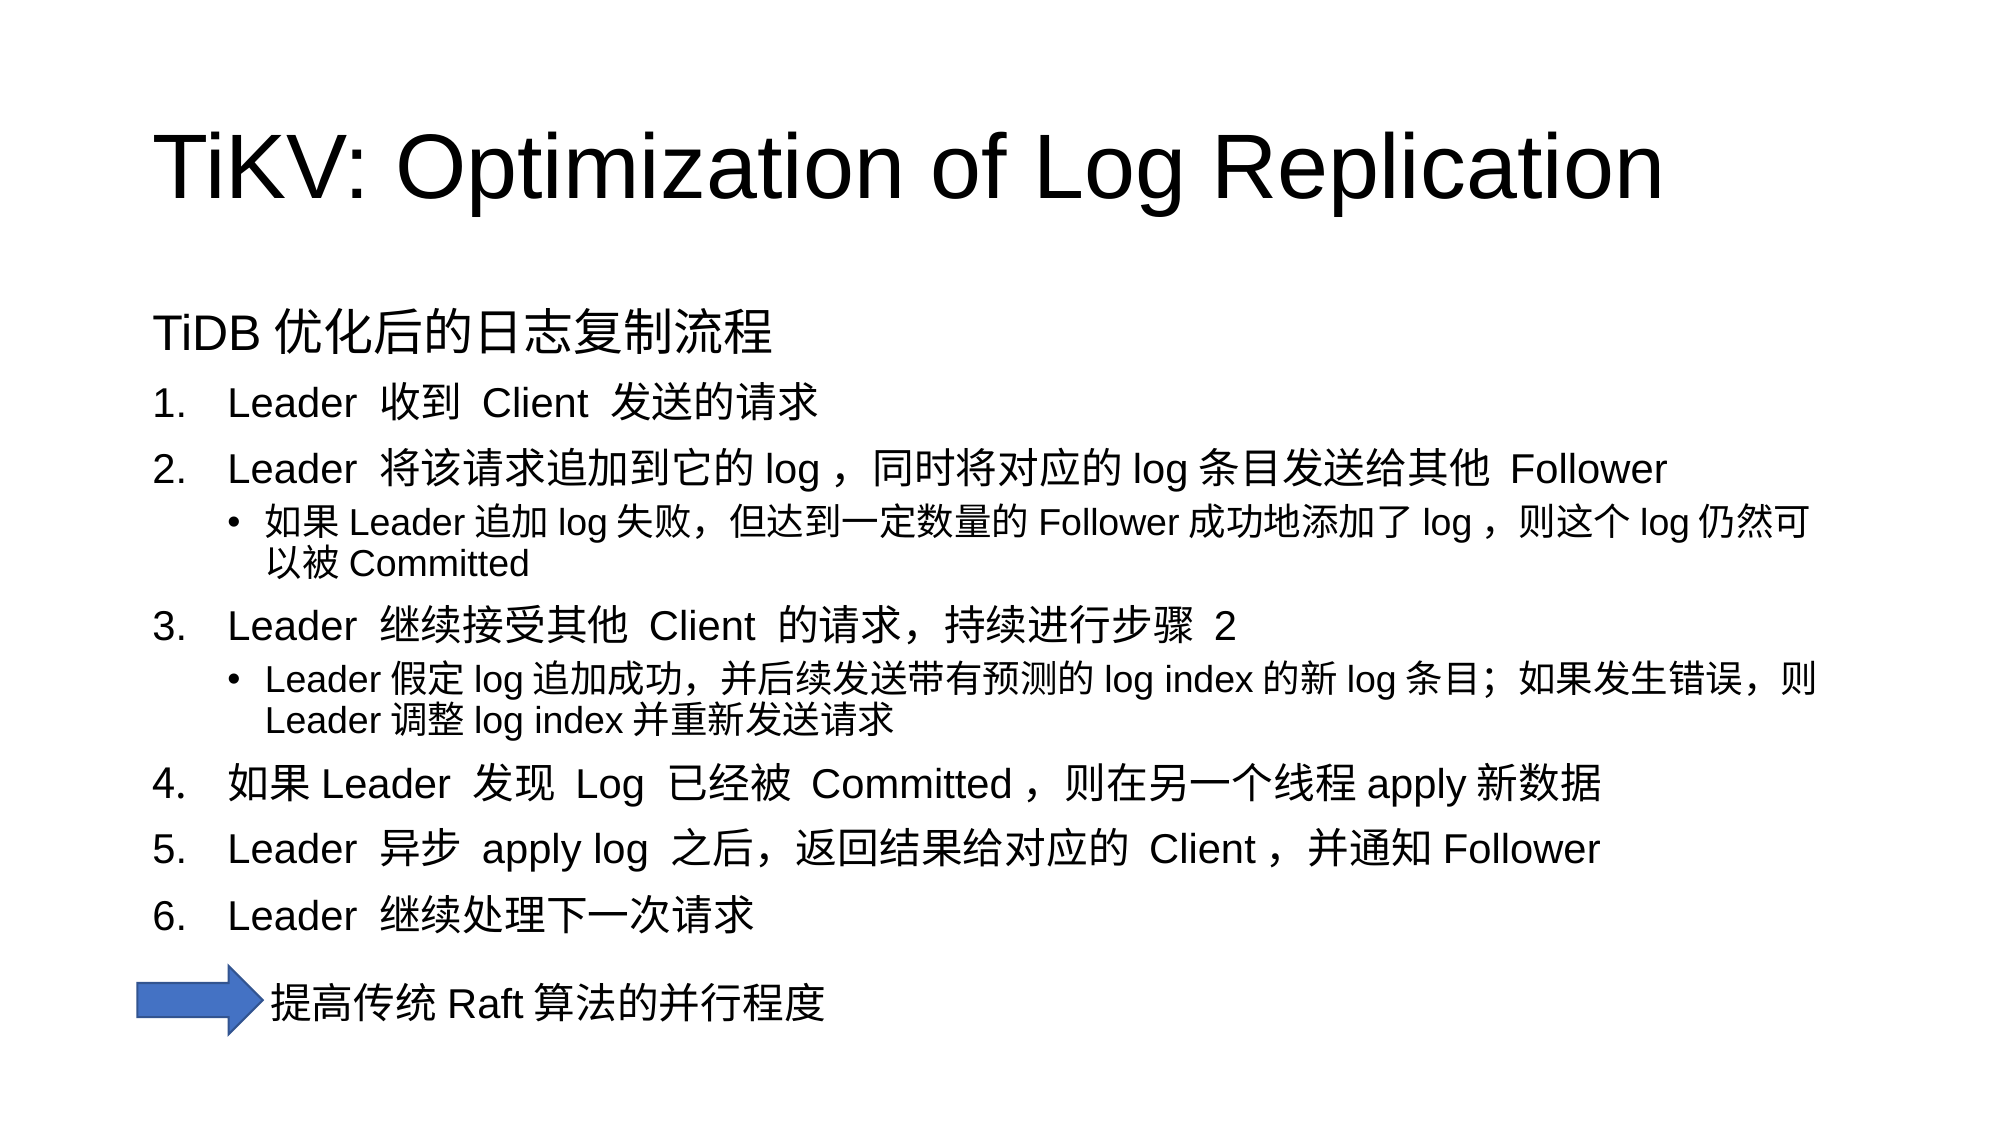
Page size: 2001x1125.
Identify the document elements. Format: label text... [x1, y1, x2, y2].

list TiDB优化后的日志复制流程 Leader 收到 Client 发送的请求 Leader 将该请求追加到它的log，同时将对应的log条目发送给其他 Follower 如果Leader追加log失败，但达到一定数量的Follower成功地添加了log，则这个log仍然可以被Committed Leader 继续接受其他 Client 的请求，持续进行步骤 2 Leader假定log追加成功，并后续发送带有预测的log index的新log条目；如果发生错误，则Leader调整log index并重新发送请求 如果Leader 发现 Log 已经被 Committed，则在另一个线程apply新数据 Leader 异步 apply log 之后，返回结果给对应的 Client，并通知Follower Leader 继续处理下一次请求 [137, 299, 1863, 1014]
text_box 提高传统Raft算法的并行程度 [255, 969, 841, 1035]
title TiKV: Optimization of Log Replication [137, 59, 1863, 278]
text_box [136, 963, 255, 1037]
